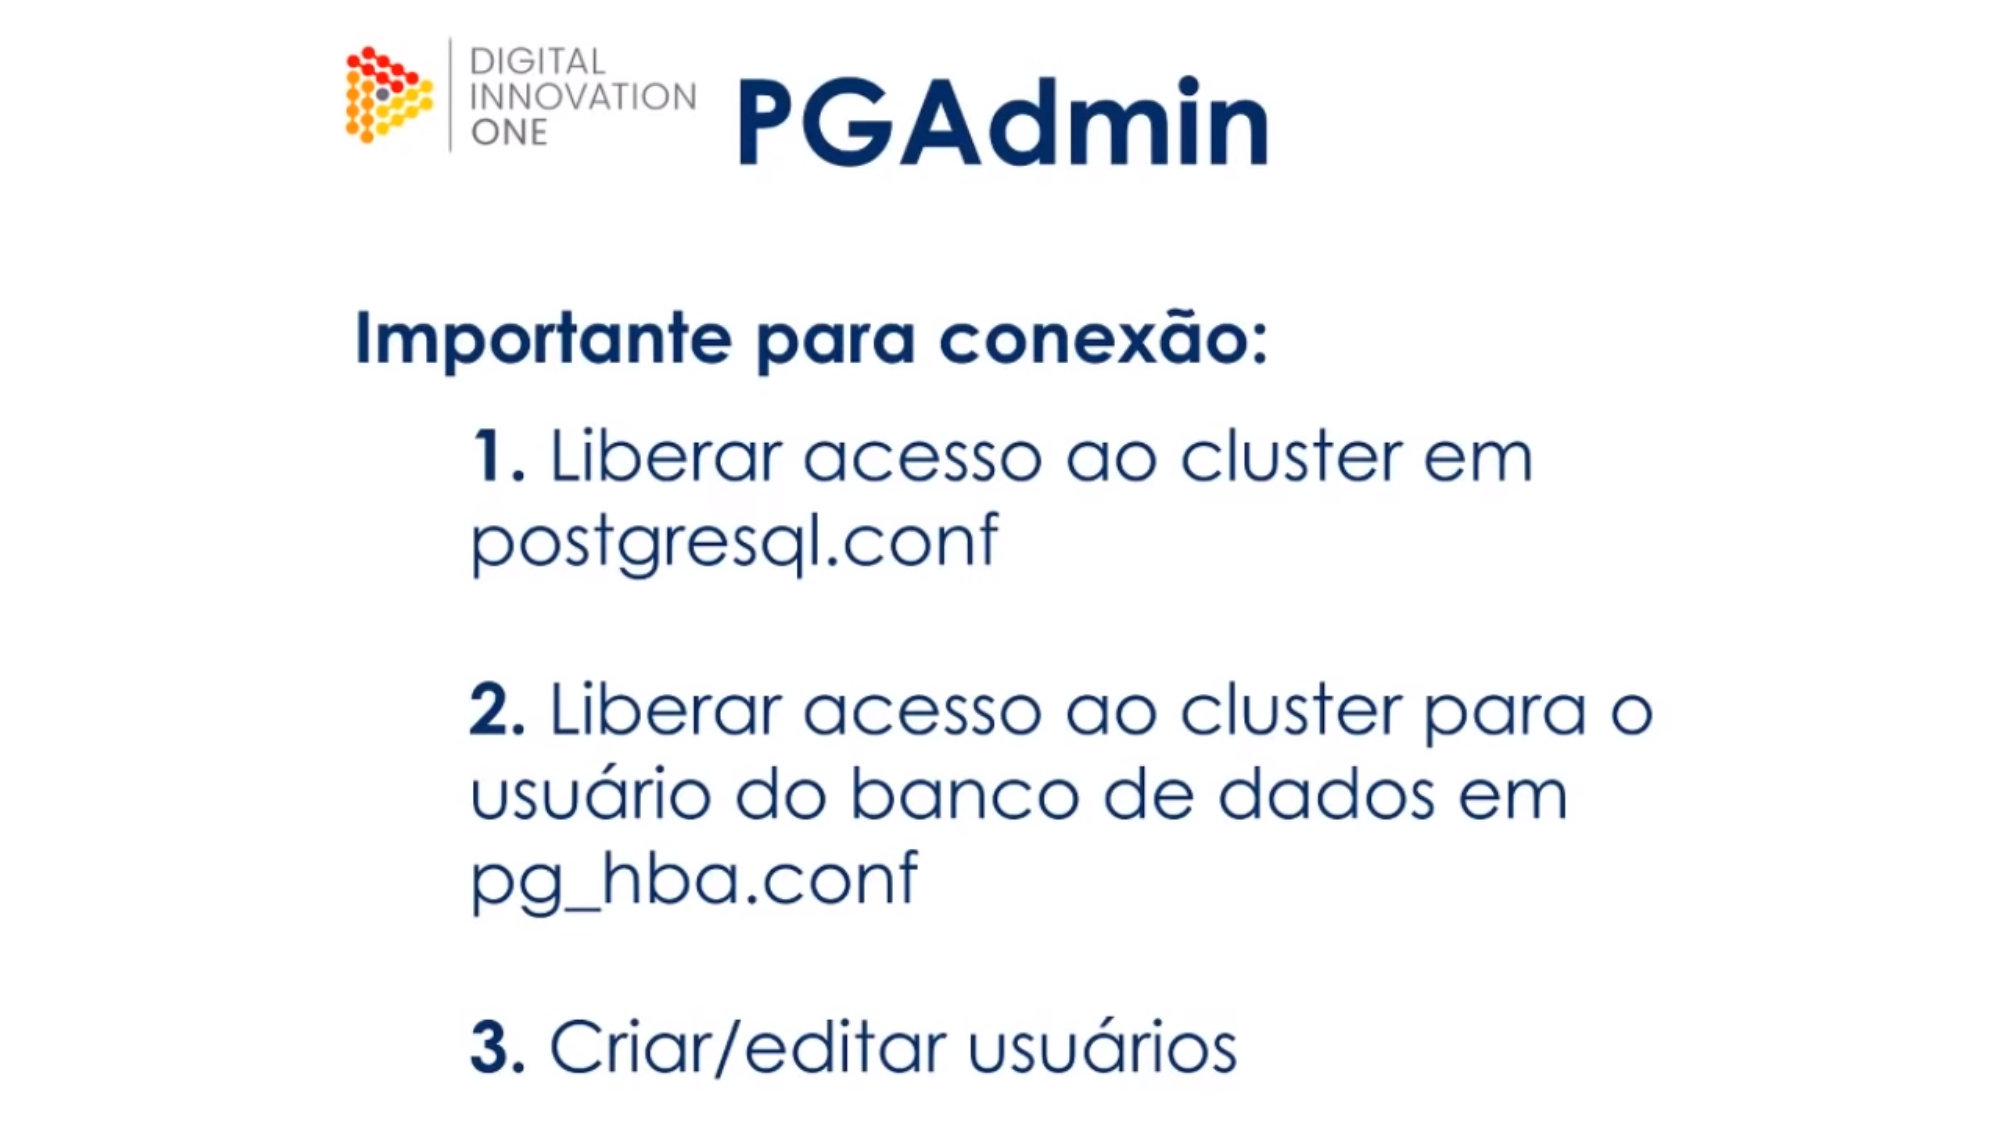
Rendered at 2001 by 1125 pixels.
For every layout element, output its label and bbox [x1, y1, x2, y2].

picture [325, 30, 1675, 1095]
